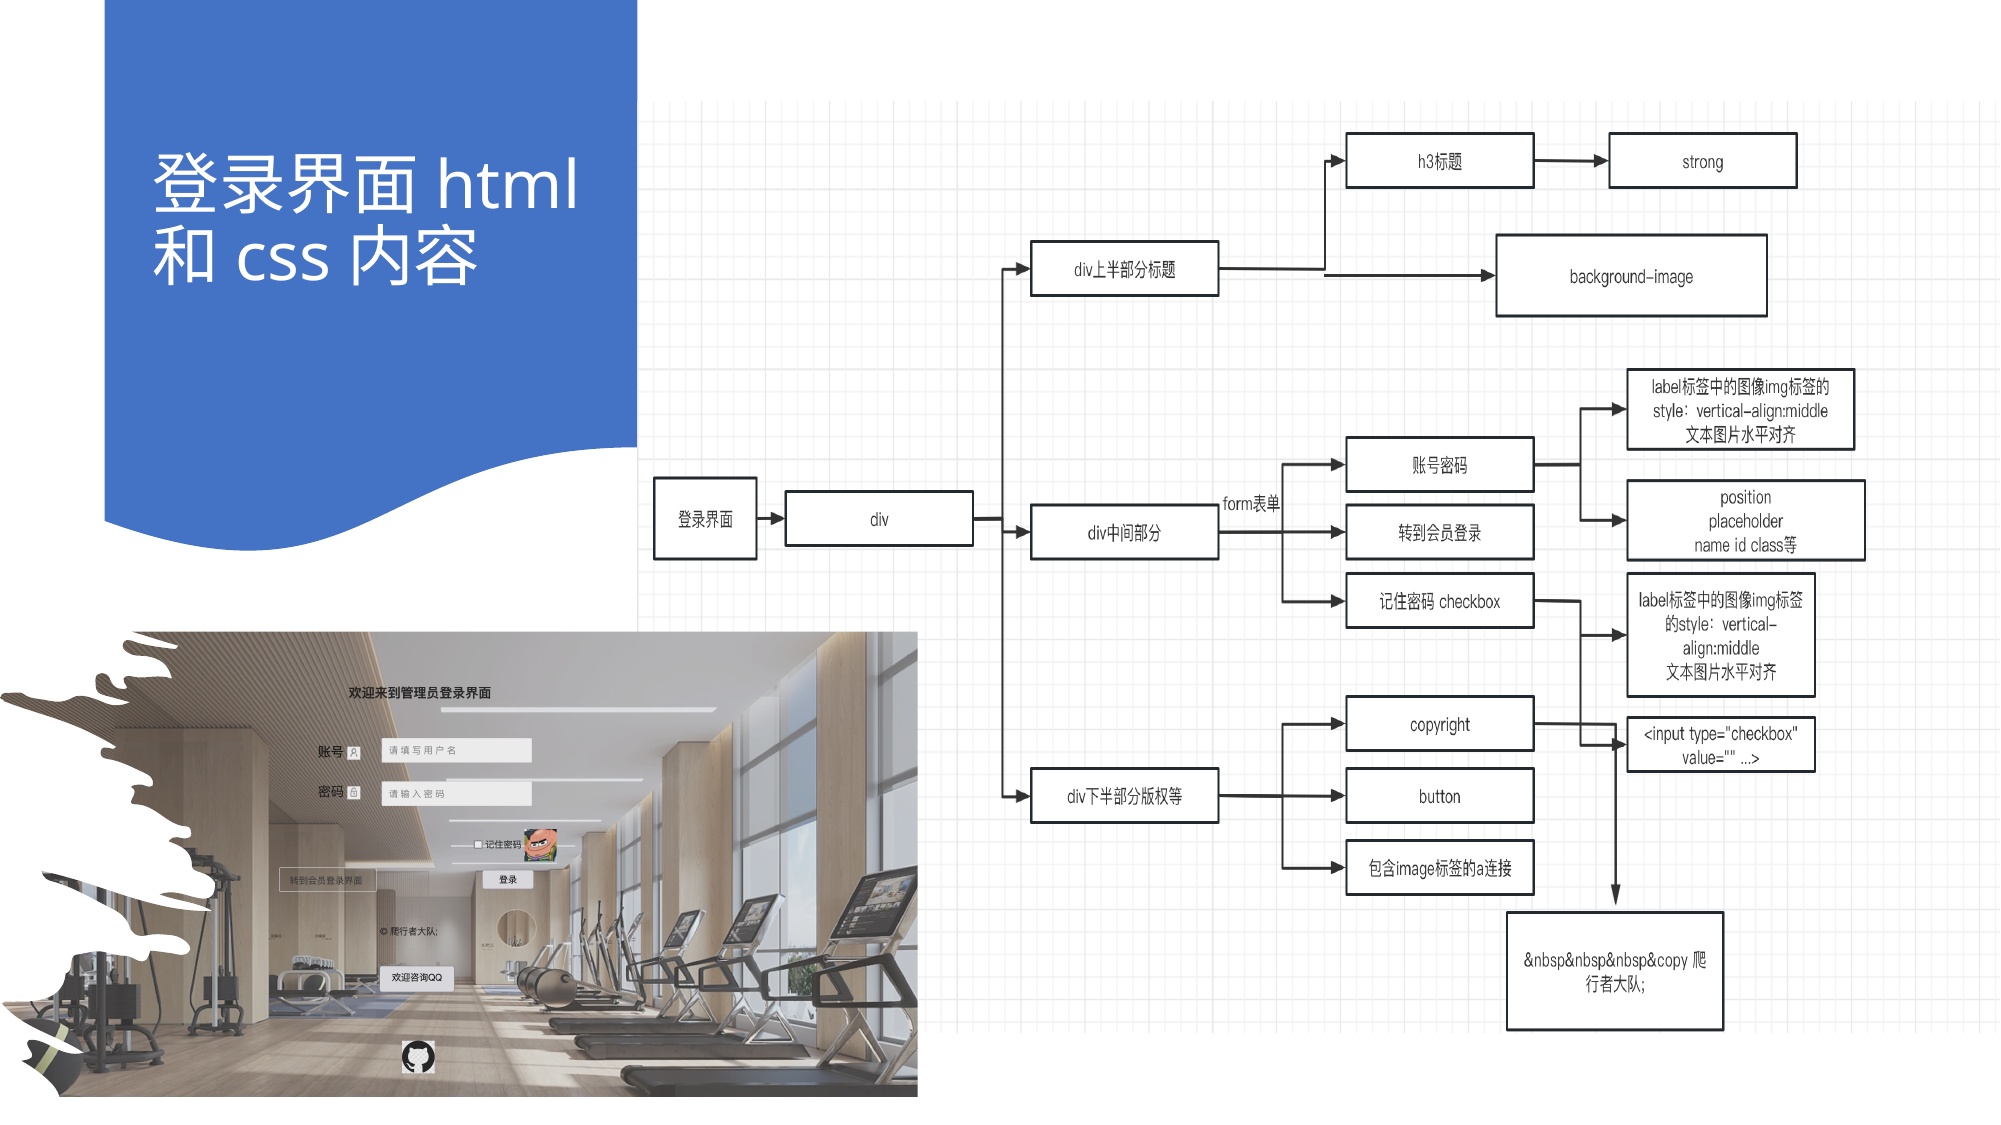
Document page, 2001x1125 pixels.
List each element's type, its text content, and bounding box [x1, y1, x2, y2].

text_box [103, 0, 639, 552]
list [637, 101, 2000, 1033]
title 登录界面html和css内容 [137, 28, 604, 417]
picture [0, 631, 918, 1097]
